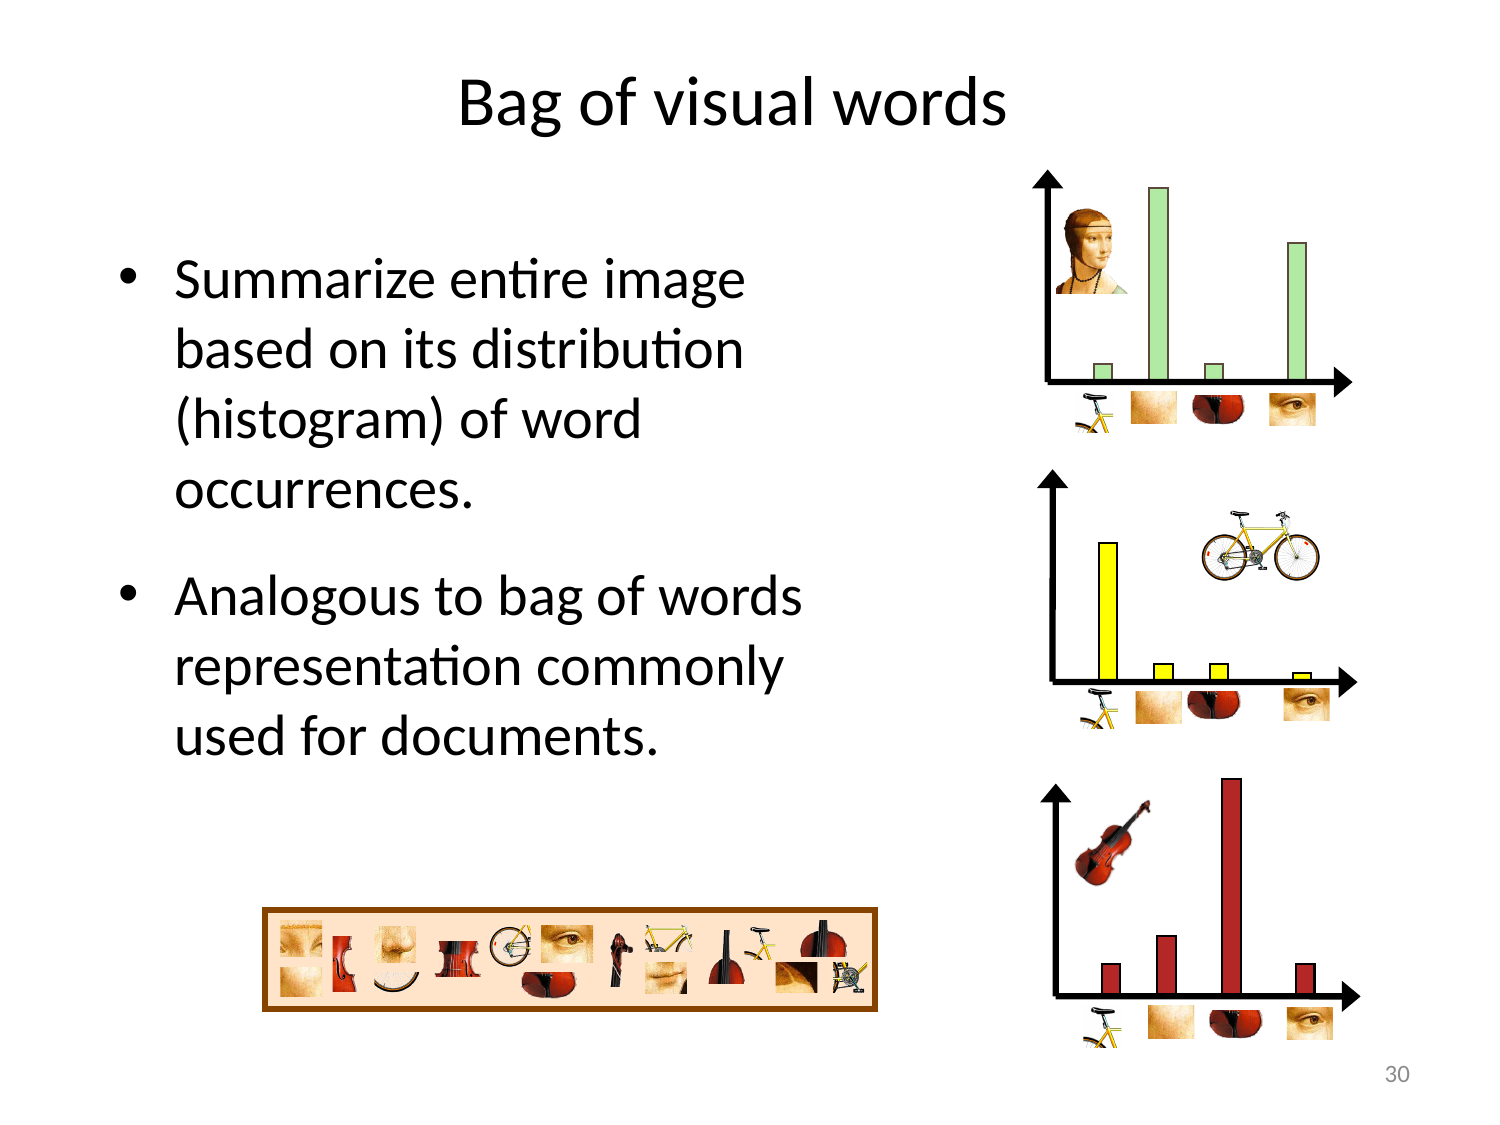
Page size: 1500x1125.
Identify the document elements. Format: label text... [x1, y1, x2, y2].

list Summarize entire image based on its distribution (histogram) of word occurrences. Analogous to bag of words representation commonly used for documents. [103, 233, 900, 971]
title Bag of visual words [133, 47, 1333, 148]
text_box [264, 909, 875, 1010]
slide_number 30 [1074, 1042, 1425, 1103]
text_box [1055, 778, 1361, 1048]
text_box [1047, 169, 1353, 433]
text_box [1052, 468, 1358, 729]
